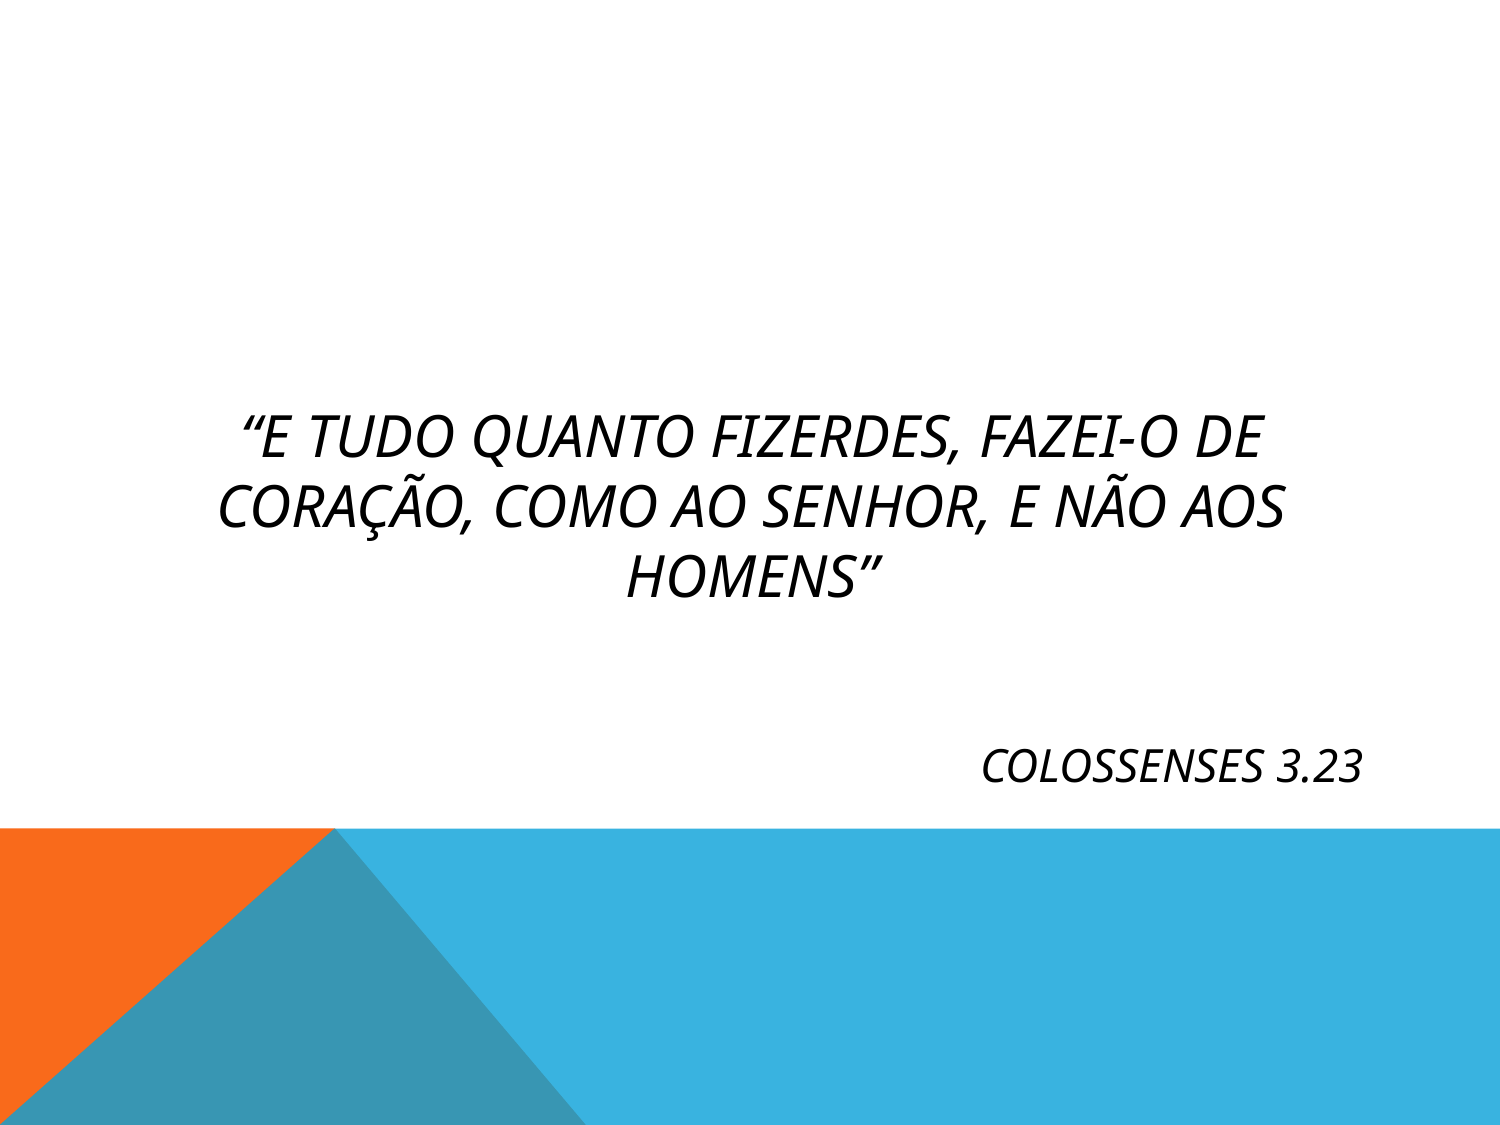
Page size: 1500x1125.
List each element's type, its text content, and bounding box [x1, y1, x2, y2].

text_box Colossenses 3.23 [145, 718, 1379, 809]
title “E tudo quanto fizerdes, fazei-o de coração, como ao senhor, e não aos homens” [135, 494, 1369, 585]
